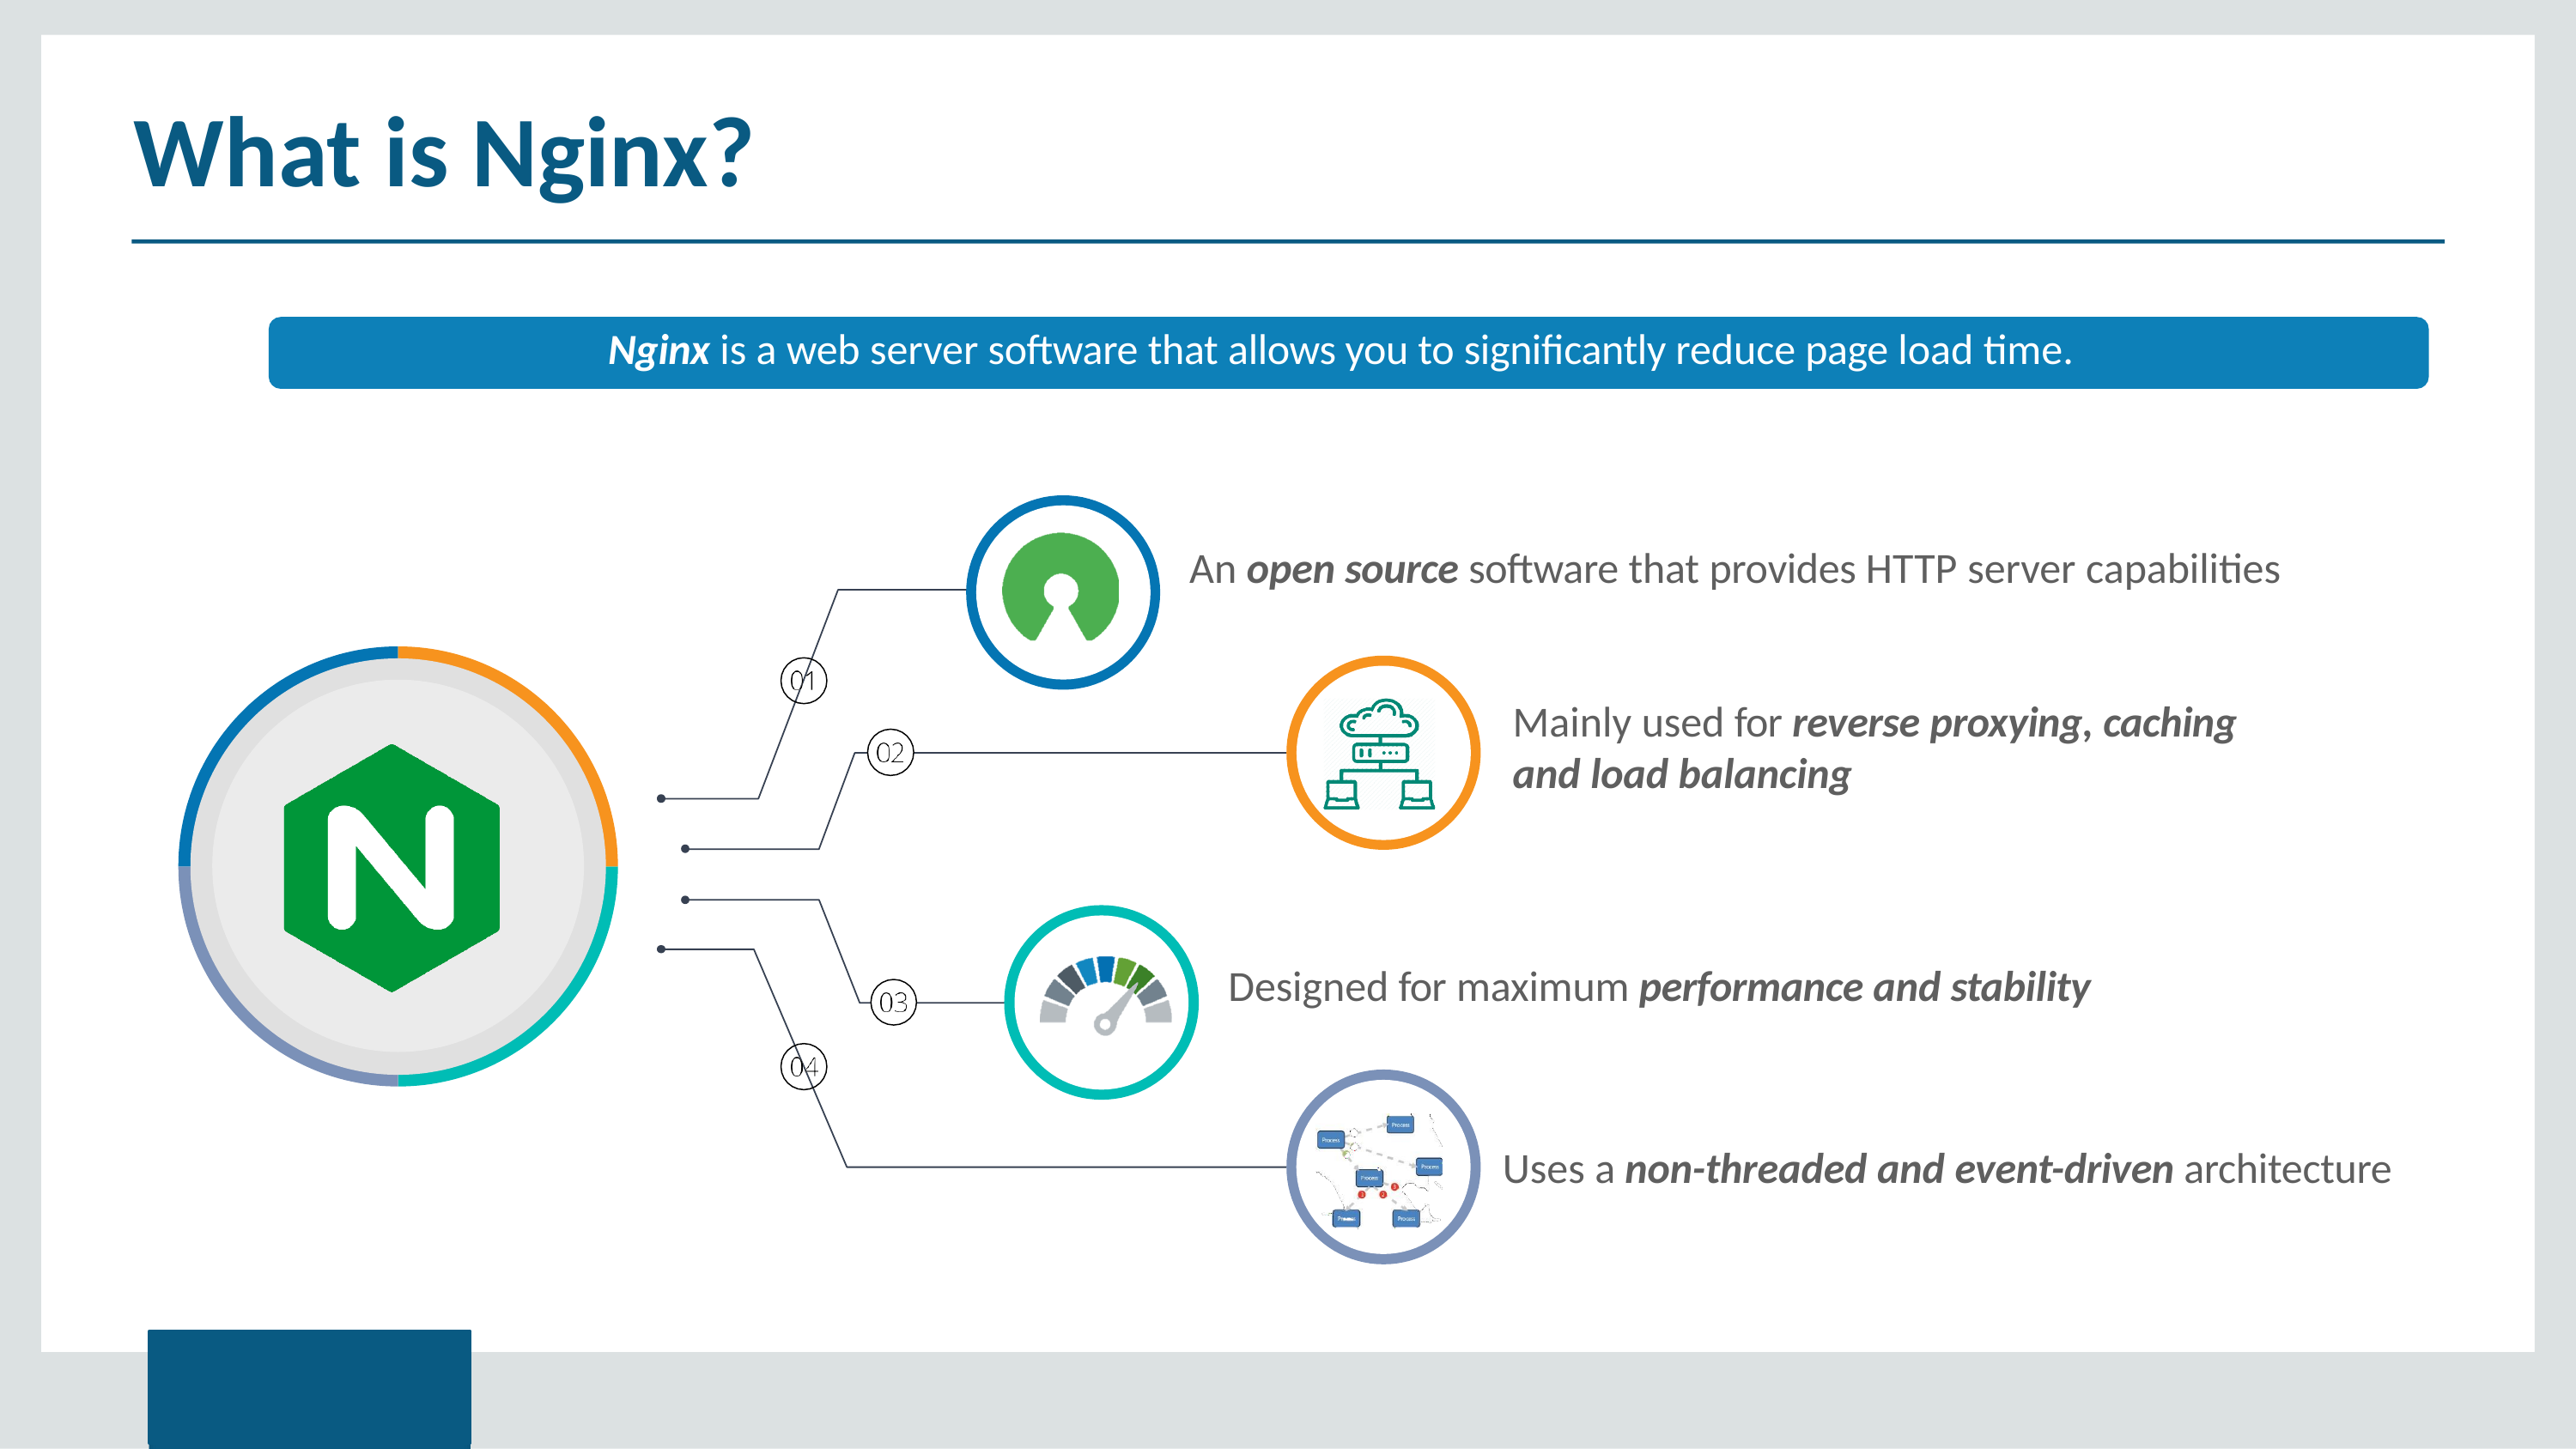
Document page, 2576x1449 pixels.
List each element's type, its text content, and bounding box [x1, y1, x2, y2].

text_box Nginx is a web server software that allows you to significantly reduce page load time. [606, 319, 2081, 373]
text_box [268, 317, 2429, 389]
text_box Uses a non-threaded and event-driven architecture [1500, 1138, 2397, 1192]
picture [86, 658, 697, 1078]
text_box Designed for maximum performance and stability [1485, 956, 2094, 1010]
text_box [756, 239, 2445, 244]
title What is Nginx? [131, 84, 756, 329]
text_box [147, 1329, 472, 1446]
text_box An open source software that provides HTTP server capabilities Mainly used for reverse proxying, caching and load balancing [1485, 538, 2286, 797]
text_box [178, 494, 1481, 1265]
